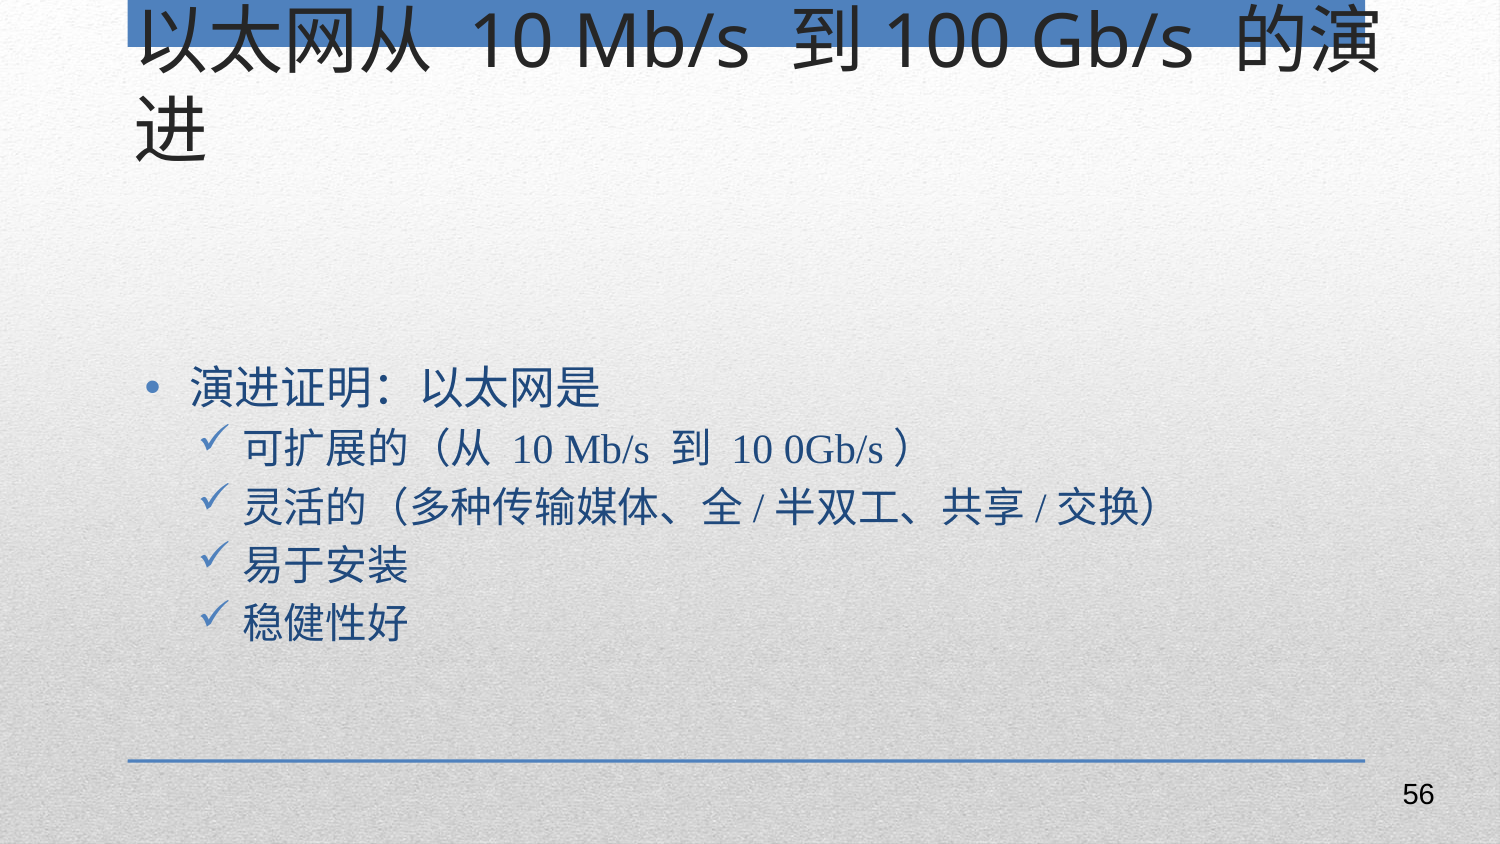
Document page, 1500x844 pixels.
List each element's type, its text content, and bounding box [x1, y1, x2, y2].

text_box 56 [1074, 768, 1450, 827]
title 以太网从 10 Mb/s 到100 Gb/s 的演进 [118, 0, 1450, 180]
list 演进证明：以太网是 可扩展的（从 10 Mb/s 到 10 0Gb/s） 灵活的（多种传输媒体、全/半双工、共享/交换） 易于安装 稳健性好 [129, 244, 1365, 762]
picture [0, 0, 1500, 844]
